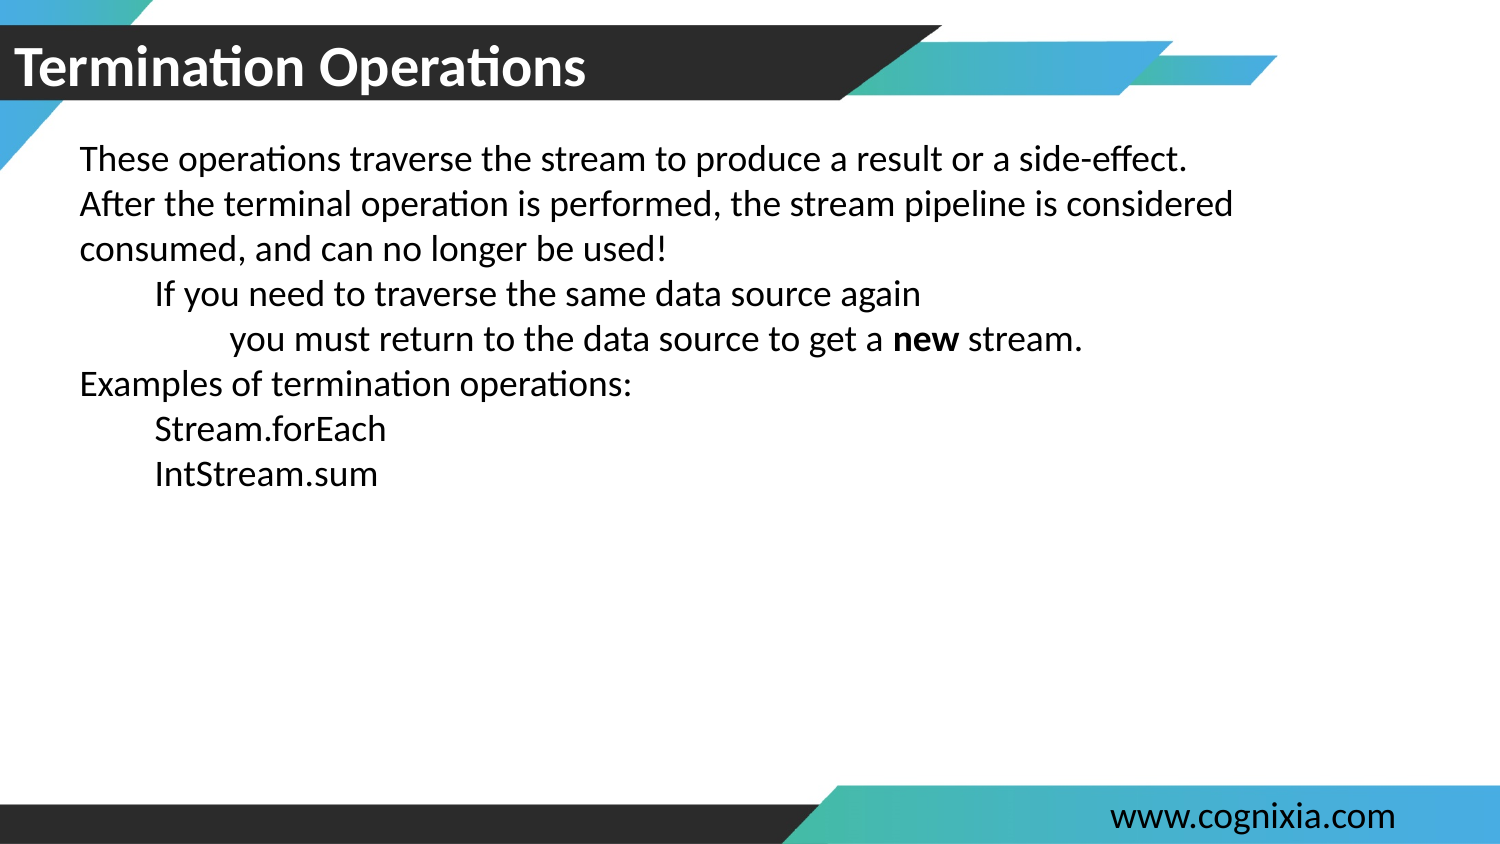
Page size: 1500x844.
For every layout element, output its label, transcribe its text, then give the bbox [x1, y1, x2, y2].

title Termination Operations [0, 20, 869, 103]
list These operations traverse the stream to produce a result or a side-effect. After the terminal operation is performed, the stream pipeline is considered consumed, and can no longer be used! If you need to traverse the same data source again you must return to the data source to get a new stream. Examples of termination operations: Stream.forEach IntStream.sum [64, 126, 1359, 662]
picture [0, 0, 1500, 844]
